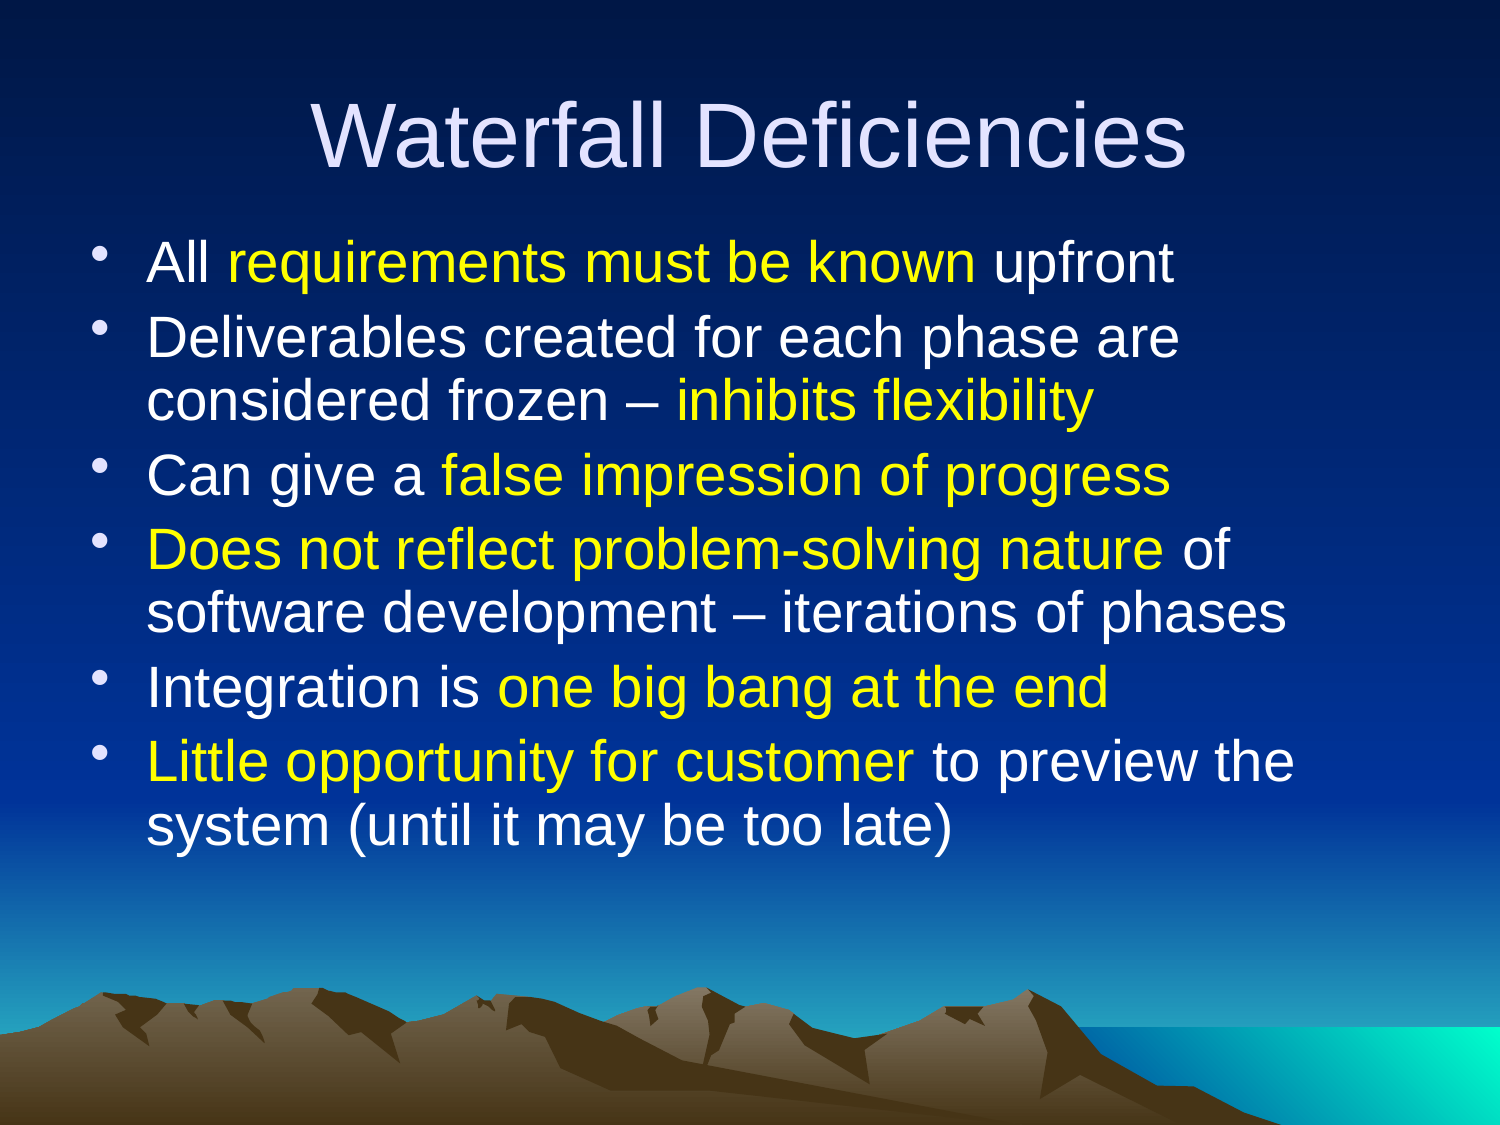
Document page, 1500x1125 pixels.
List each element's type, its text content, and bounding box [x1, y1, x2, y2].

title Waterfall Deficiencies [75, 37, 1425, 224]
list All requirements must be known upfront Deliverables created for each phase are considered frozen – inhibits flexibility Can give a false impression of progress Does not reflect problem-solving nature of software development – iterations of phases Integration is one big bang at the end Little opportunity for customer to preview the system (until it may be too late) [75, 224, 1425, 963]
